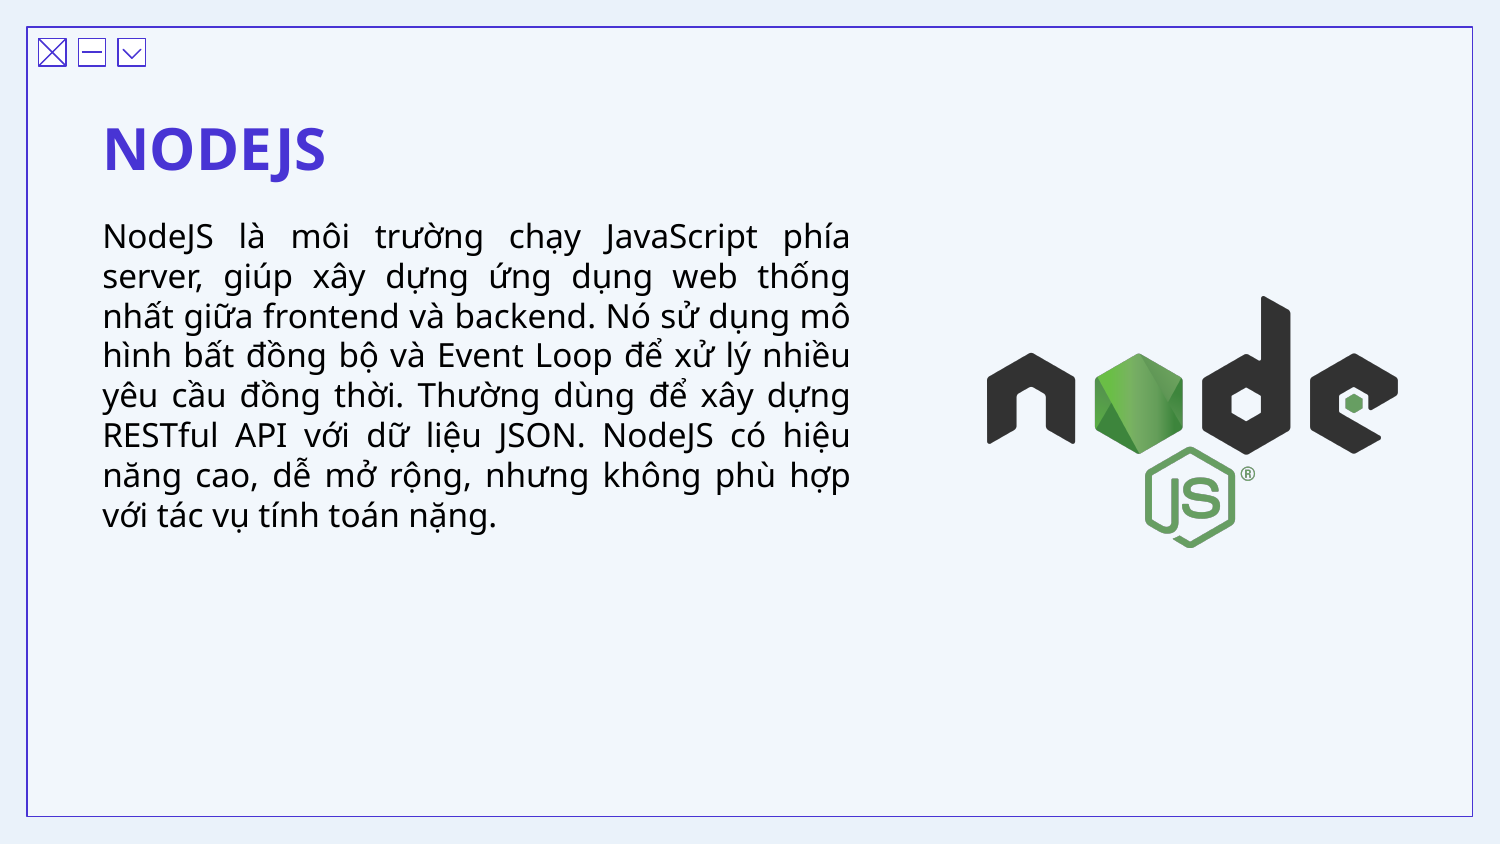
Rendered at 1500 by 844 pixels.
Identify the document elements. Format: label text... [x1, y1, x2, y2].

picture [987, 296, 1398, 548]
text_box NodeJS là môi trường chạy JavaScript phía server, giúp xây dựng ứng dụng web thống nhất giữa frontend và backend. Nó sử dụng mô hình bất đồng bộ và Event Loop để xử lý nhiều yêu cầu đồng thời. Thường dùng để xây dựng RESTful API với dữ liệu JSON. NodeJS có hiệu năng cao, dễ mở rộng, nhưng không phù hợp với tác vụ tính toán nặng. [87, 207, 867, 607]
title NODEJS [87, 96, 525, 207]
